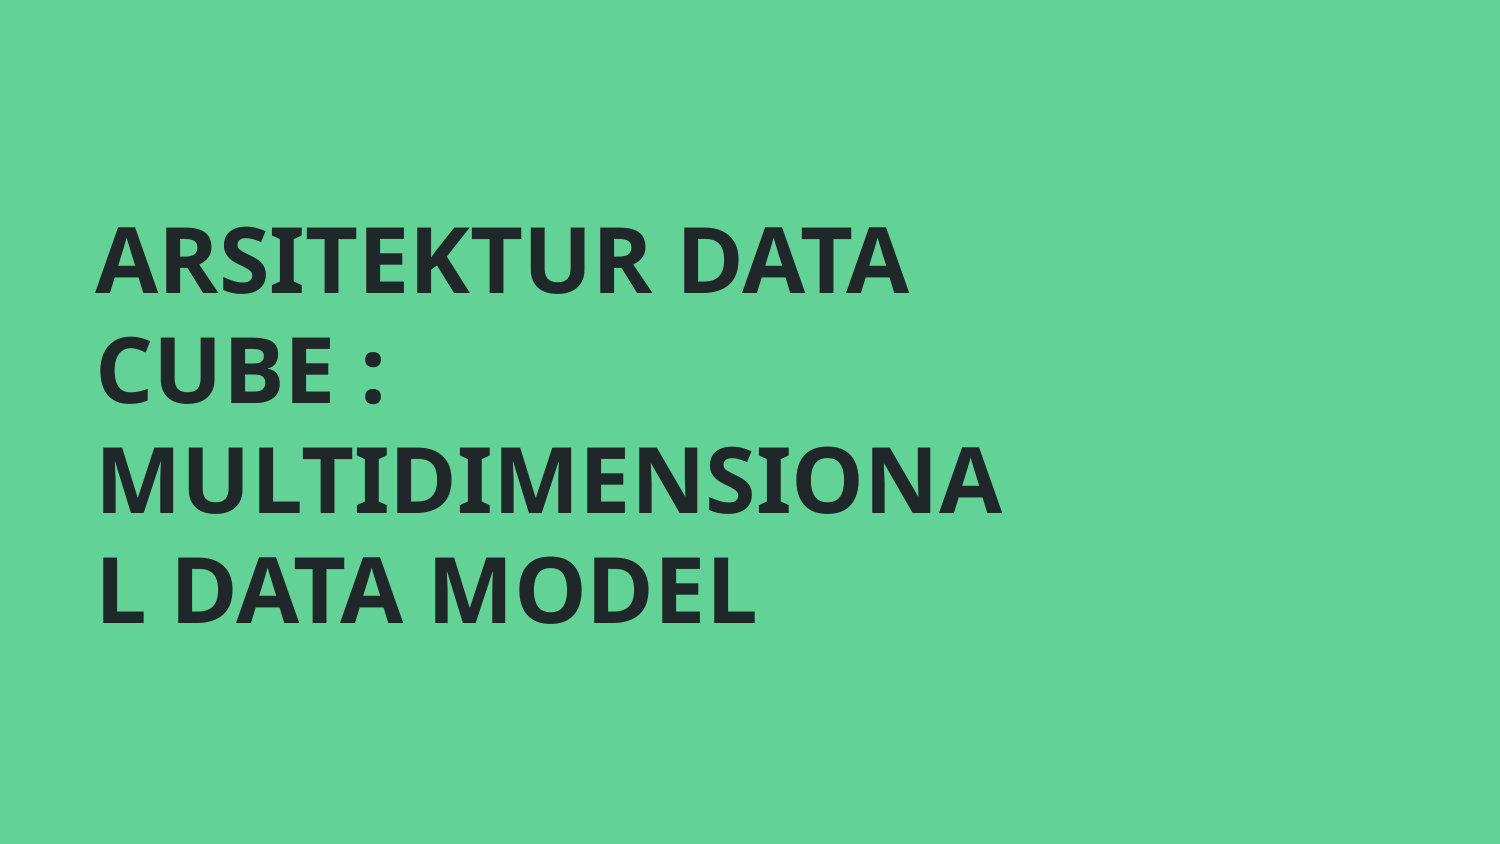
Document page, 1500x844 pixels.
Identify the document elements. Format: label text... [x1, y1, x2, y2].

title ARSITEKTUR DATA CUBE : MULTIDIMENSIONAL DATA MODEL [80, 86, 1032, 758]
